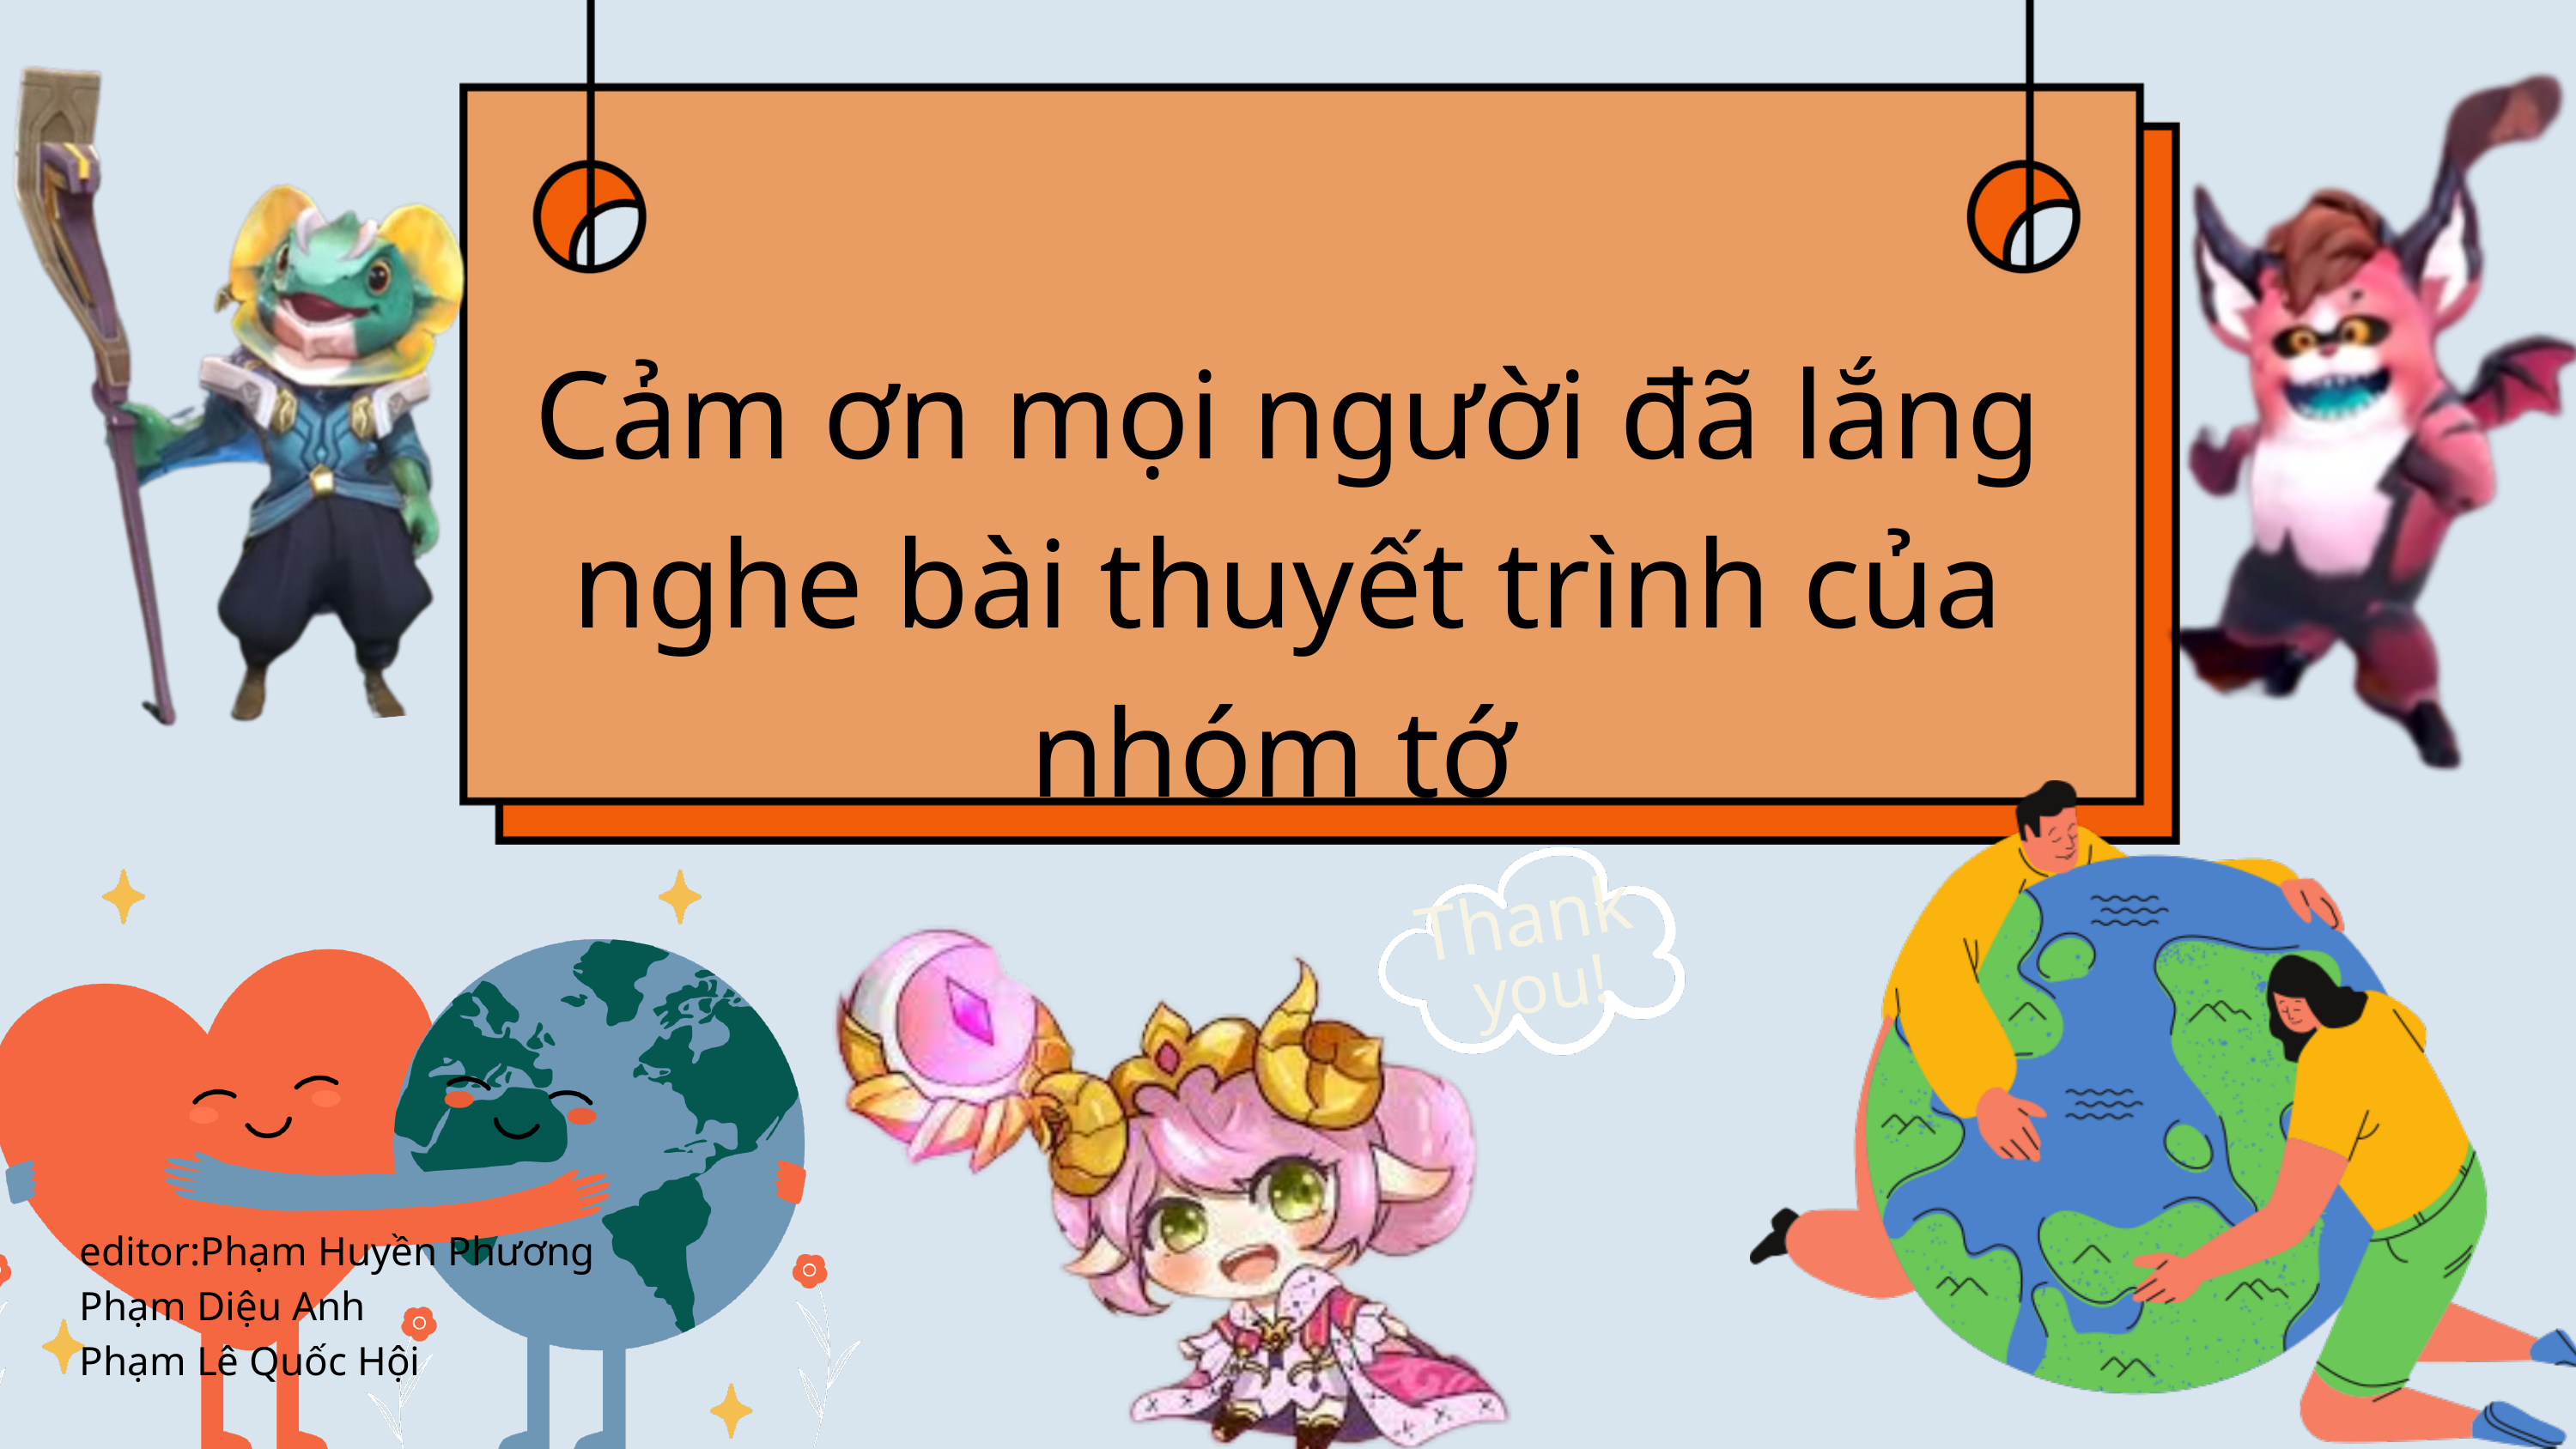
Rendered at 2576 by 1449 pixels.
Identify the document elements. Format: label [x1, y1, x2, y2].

text_box [1383, 855, 1670, 1050]
picture [0, 0, 2576, 1449]
